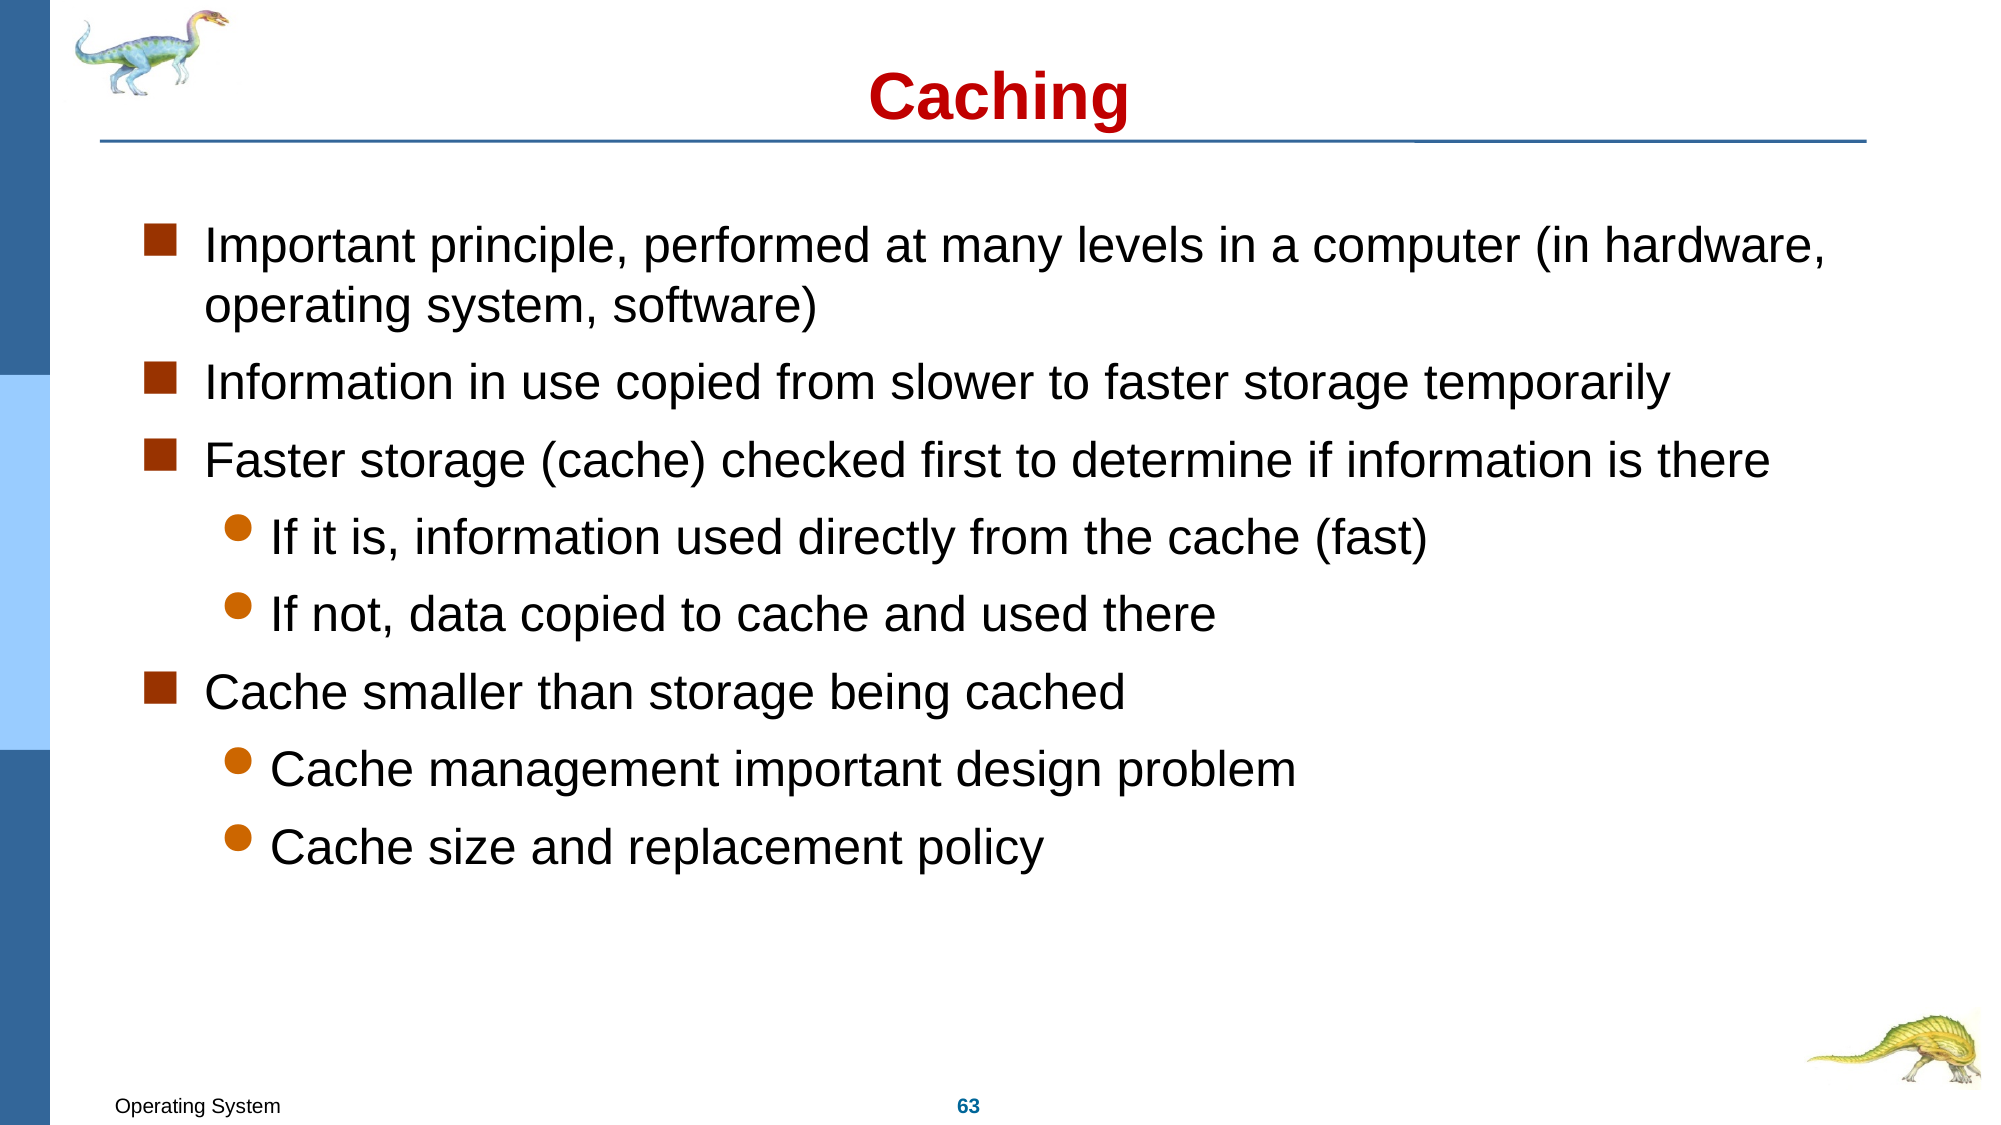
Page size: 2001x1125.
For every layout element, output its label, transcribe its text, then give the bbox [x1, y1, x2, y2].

picture [62, 0, 246, 105]
picture [1804, 1007, 1982, 1090]
list Important principle, performed at many levels in a computer (in hardware, operating system, software) Information in use copied from slower to faster storage temporarily Faster storage (cache) checked first to determine if information is there If it is, information used directly from the cache (fast) If not, data copied to cache and used there Cache smaller than storage being cached Cache management important design problem Cache size and replacement policy [132, 204, 1900, 948]
title Caching [99, 45, 1900, 141]
